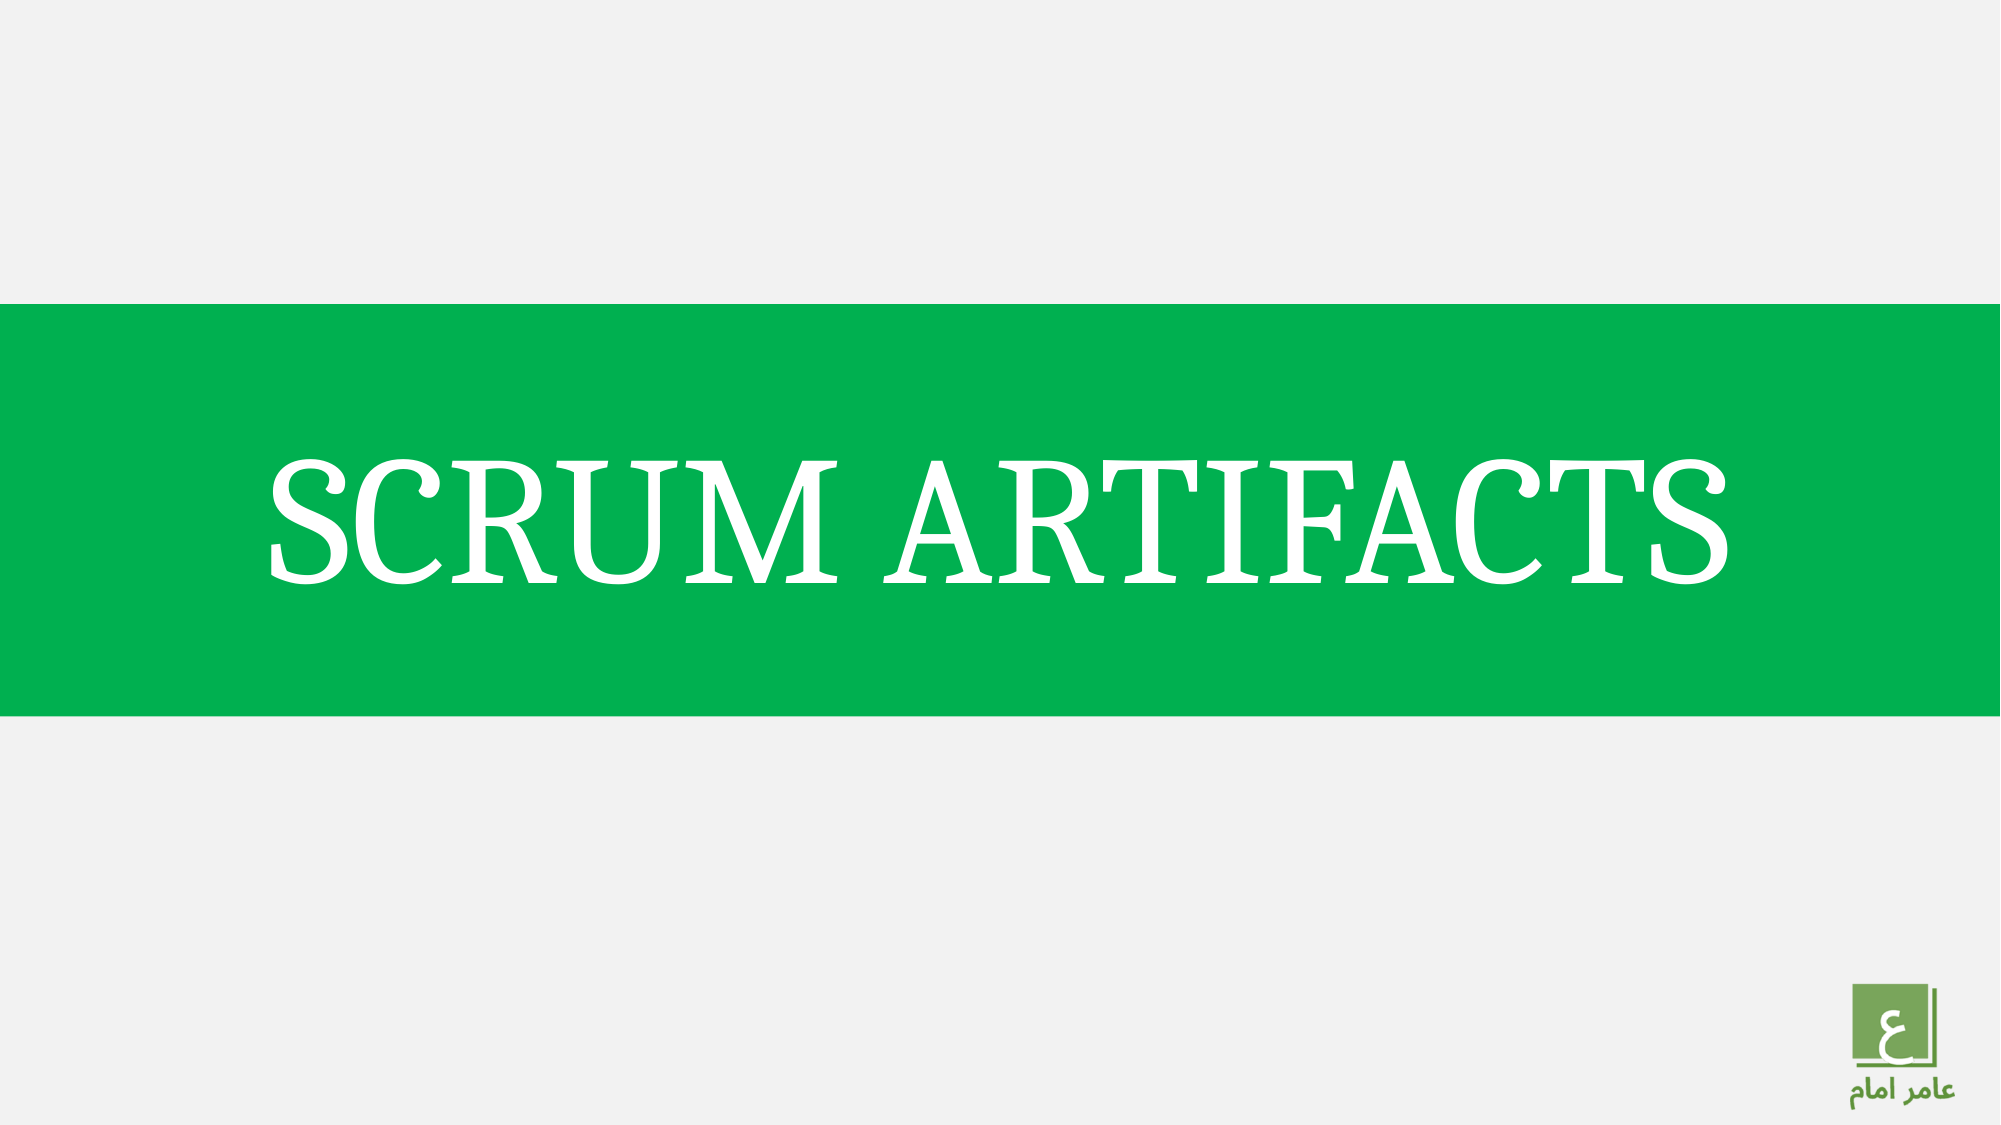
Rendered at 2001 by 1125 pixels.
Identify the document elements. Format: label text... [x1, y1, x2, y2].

title SCRUM ARTIFACTS [0, 304, 2000, 717]
picture [1819, 960, 1975, 1125]
